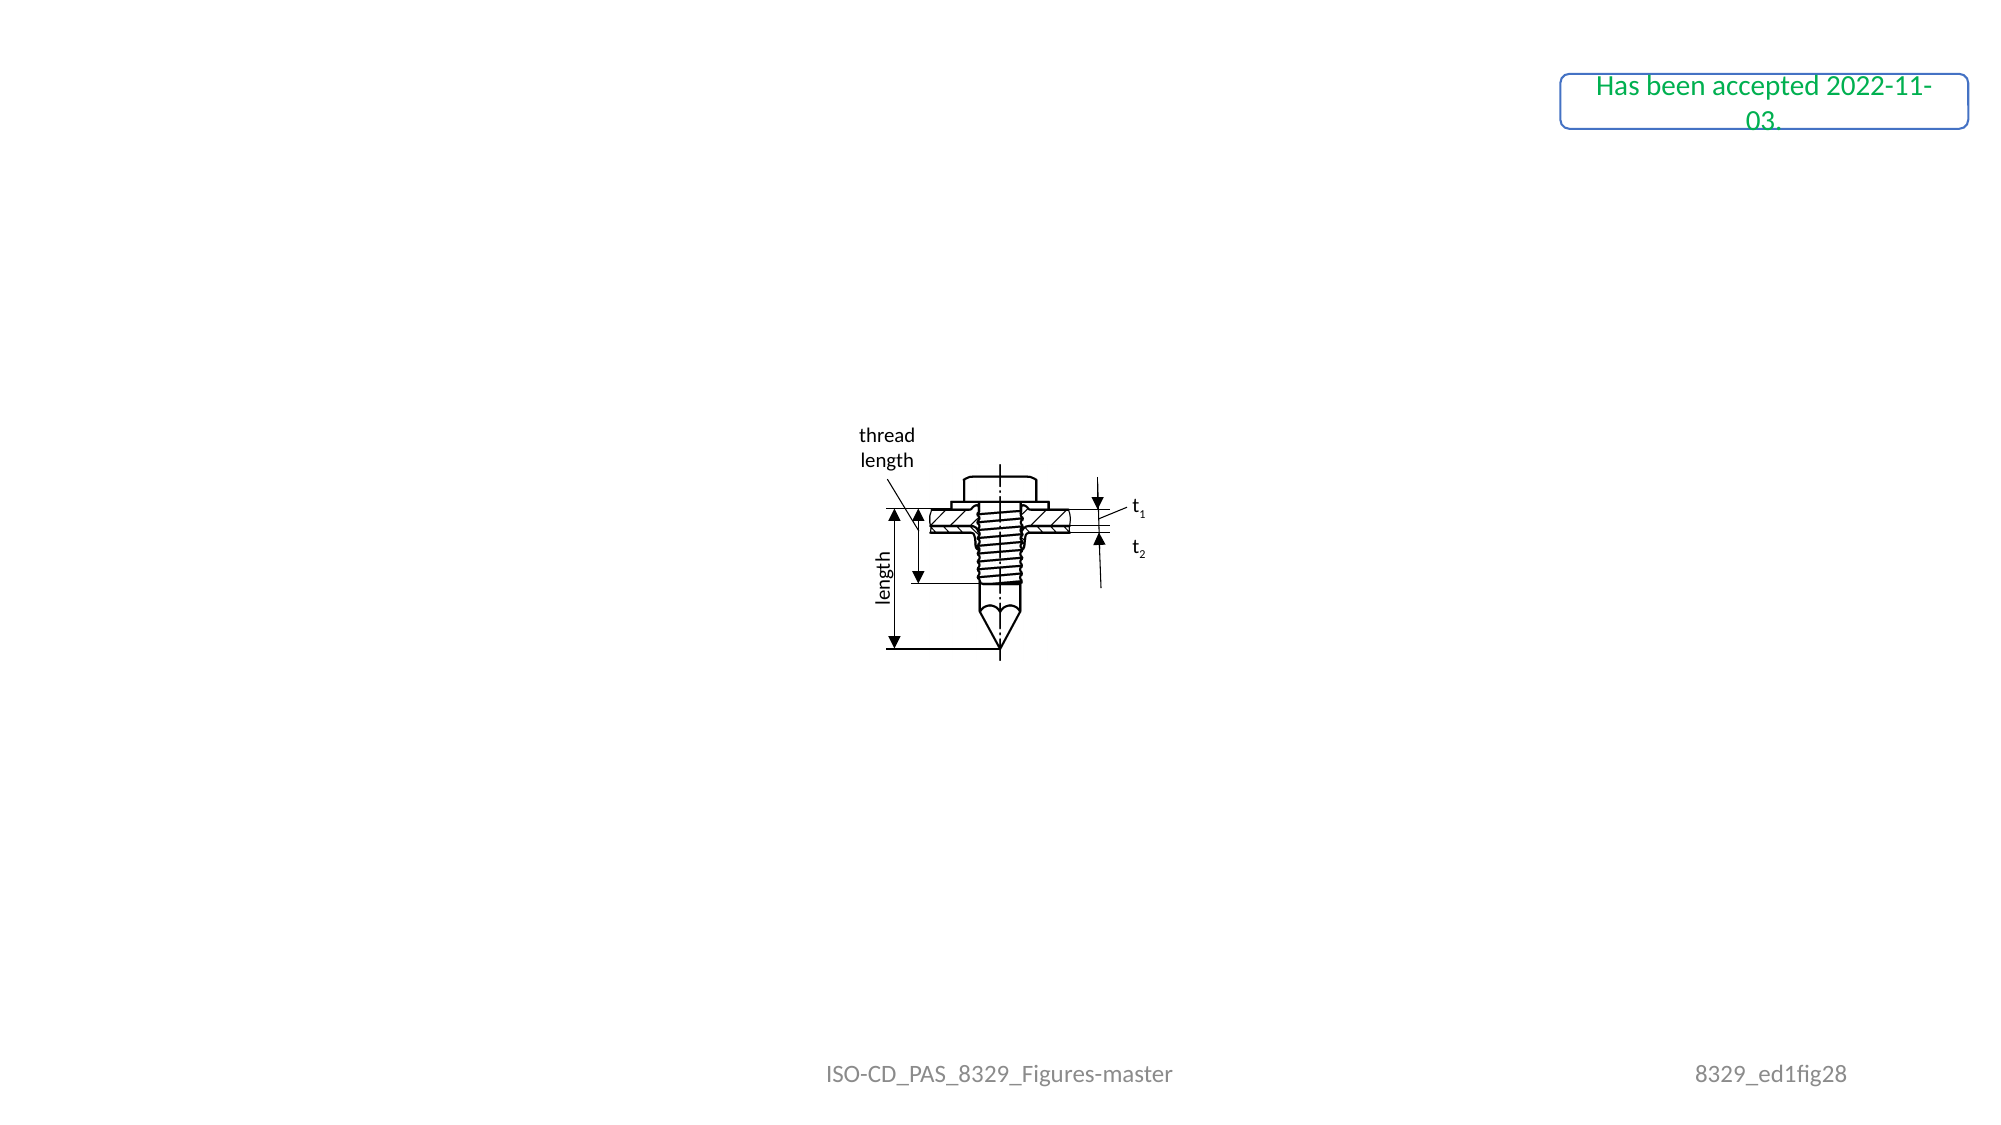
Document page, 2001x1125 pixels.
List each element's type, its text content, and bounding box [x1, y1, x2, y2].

text_box length [861, 522, 894, 635]
slide_number 8329_ed1fig28 [1412, 1042, 1863, 1103]
text_box t1 [1108, 484, 1170, 525]
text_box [1098, 507, 1127, 519]
text_box thread length [831, 414, 944, 480]
footer ISO-CD_PAS_8329_Figures-master [662, 1042, 1338, 1103]
text_box length [895, 532, 902, 635]
text_box Has been accepted 2022-11-03. [1559, 72, 1970, 130]
text_box t2 [1108, 525, 1170, 569]
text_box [887, 480, 919, 508]
picture [929, 464, 1071, 661]
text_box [887, 509, 918, 532]
